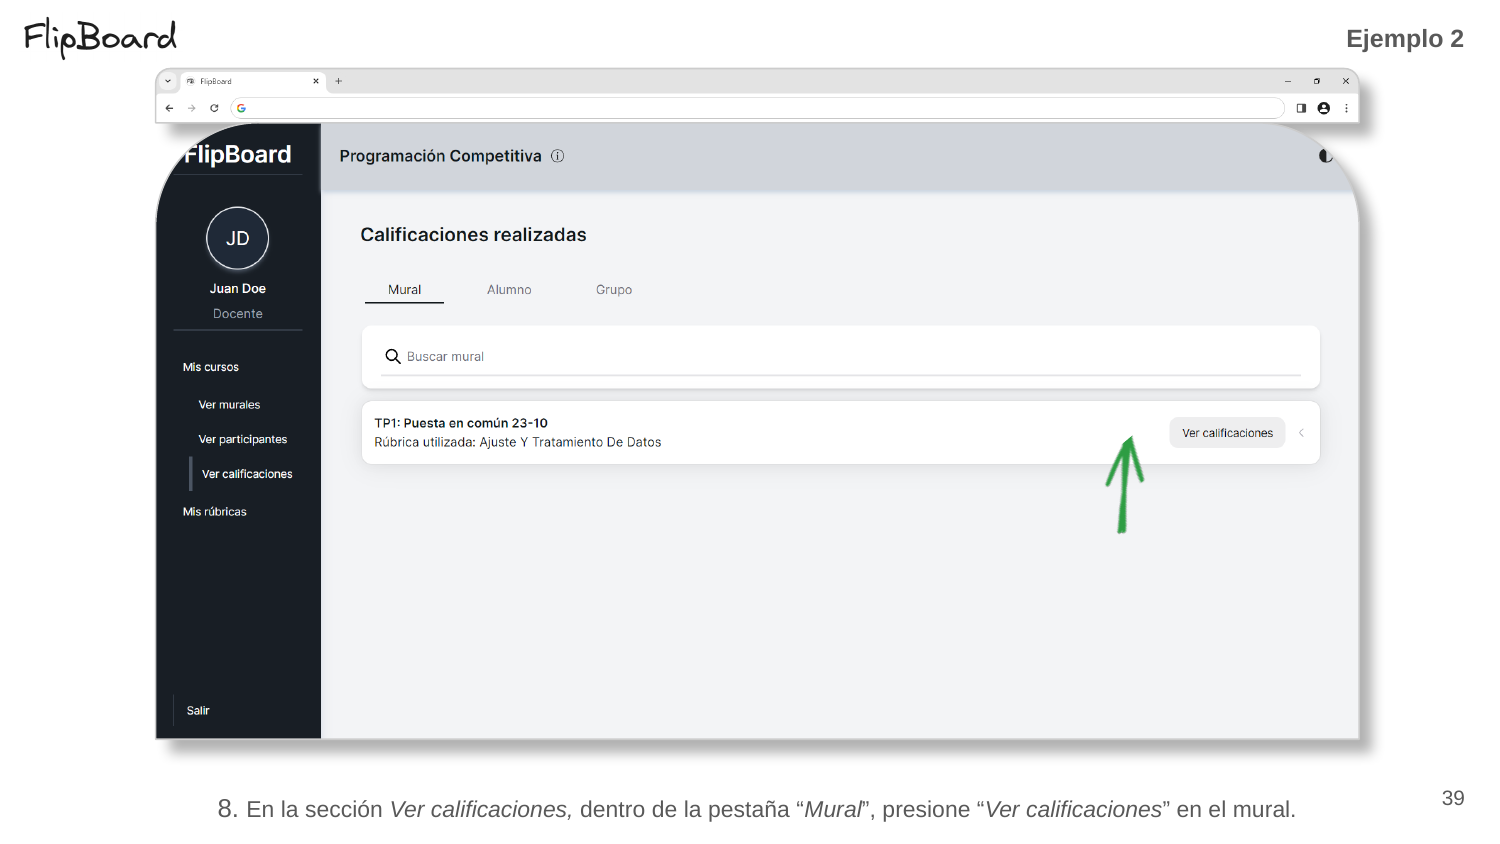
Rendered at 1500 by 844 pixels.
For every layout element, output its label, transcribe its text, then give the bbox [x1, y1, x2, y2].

list 8. En la sección Ver calificaciones, dentro de la pestaña “Mural”, presione “Ver calificaciones” en el mural. [37, 772, 1389, 822]
picture [19, 12, 183, 62]
slide_number ‹#› [1389, 764, 1480, 830]
subtitle Ejemplo 2 [1202, 9, 1480, 64]
picture [155, 70, 1360, 740]
